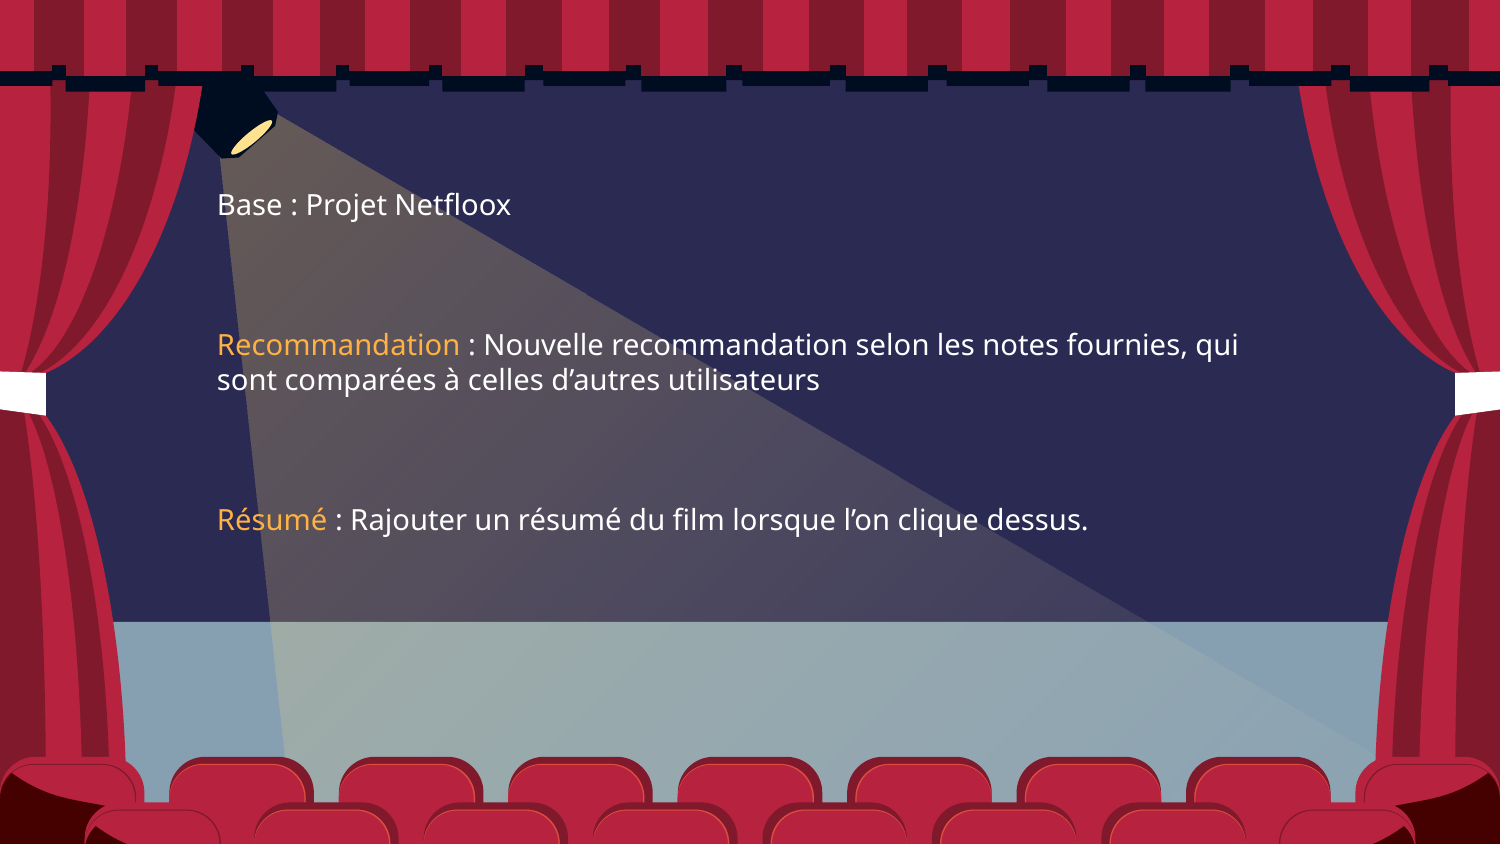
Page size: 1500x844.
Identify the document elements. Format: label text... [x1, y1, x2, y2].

text_box Base : Projet Netfloox Recommandation : Nouvelle recommandation selon les notes fournies, qui sont comparées à celles d’autres utilisateurs Résumé : Rajouter un résumé du film lorsque l’on clique dessus. [201, 171, 1308, 746]
